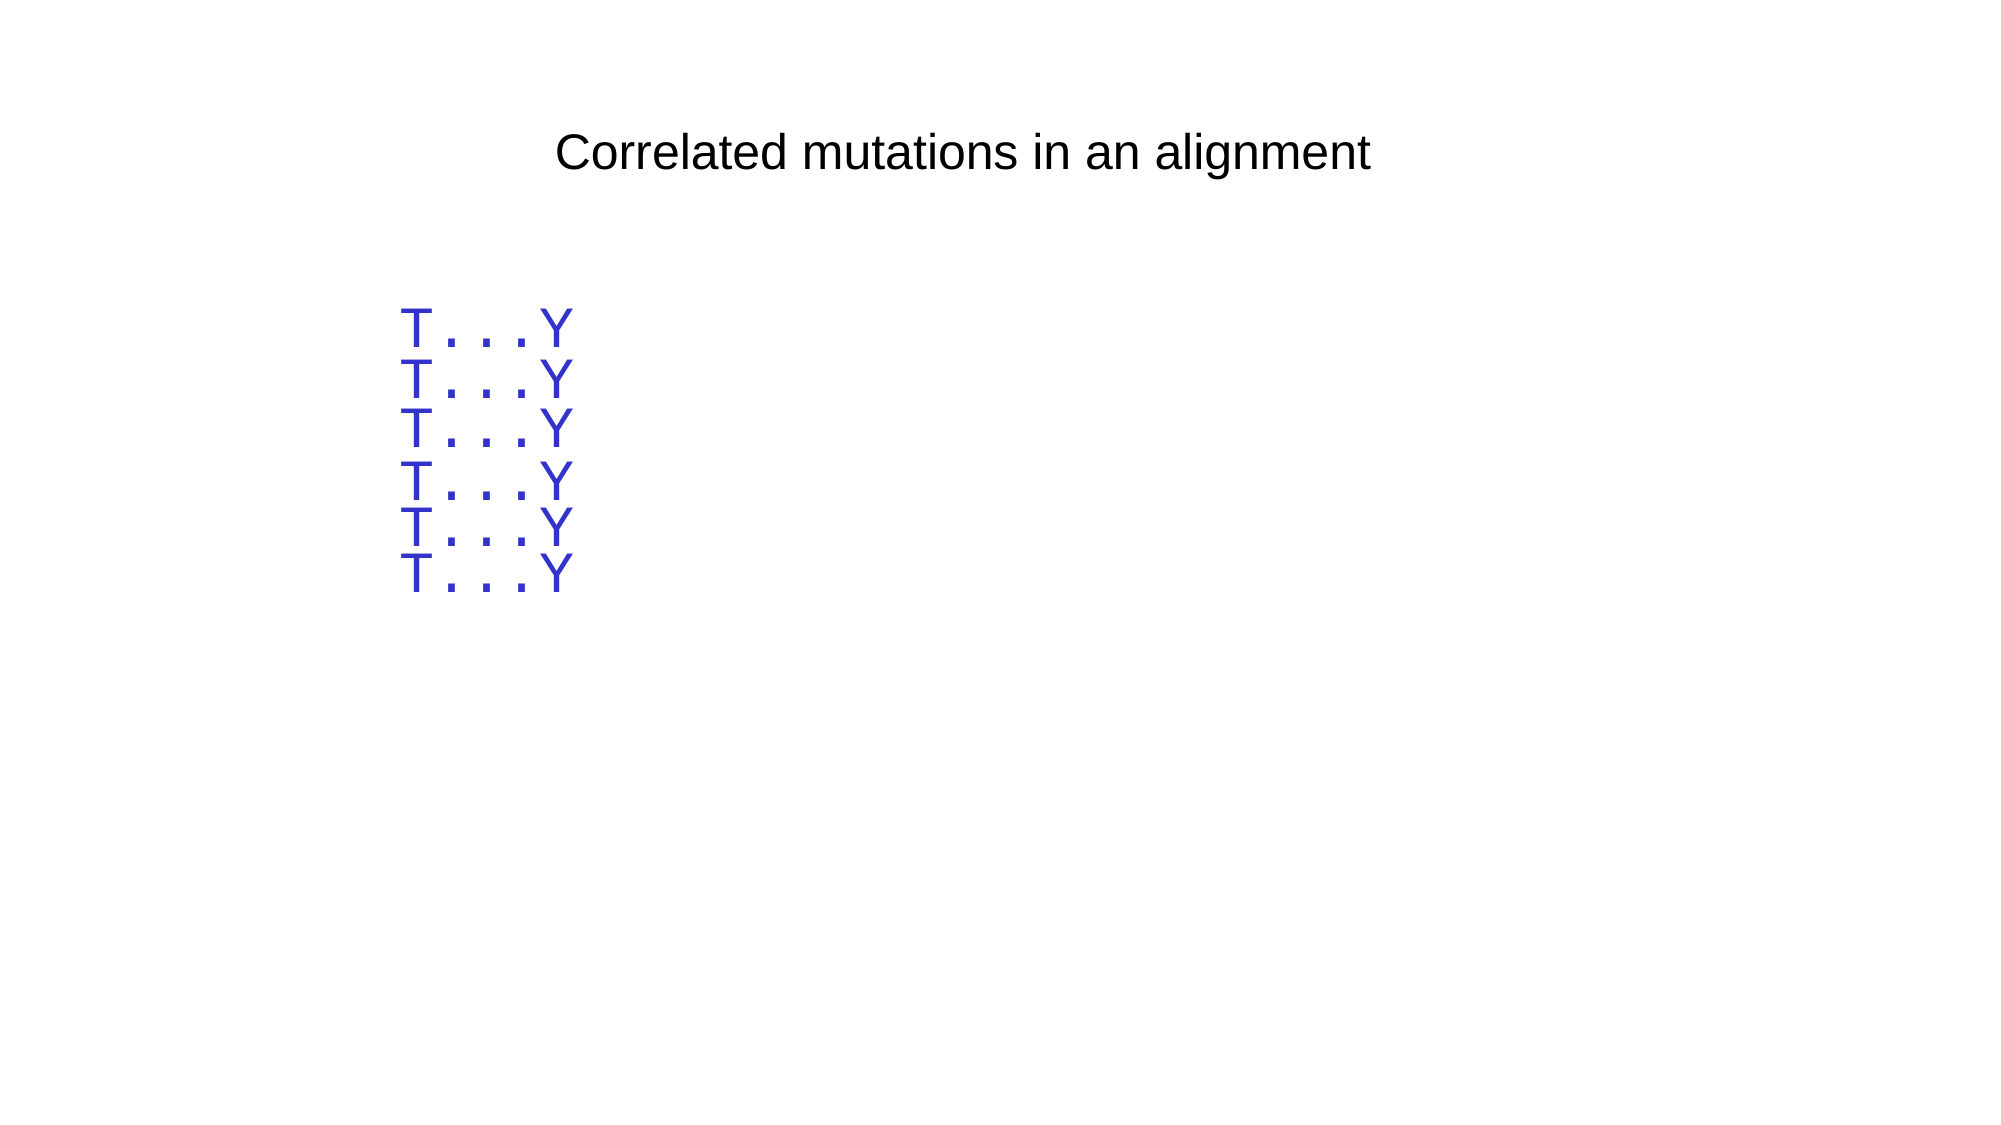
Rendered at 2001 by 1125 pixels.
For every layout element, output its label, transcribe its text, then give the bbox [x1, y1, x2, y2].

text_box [384, 281, 590, 613]
text_box Correlated mutations in an alignment [540, 112, 1387, 188]
